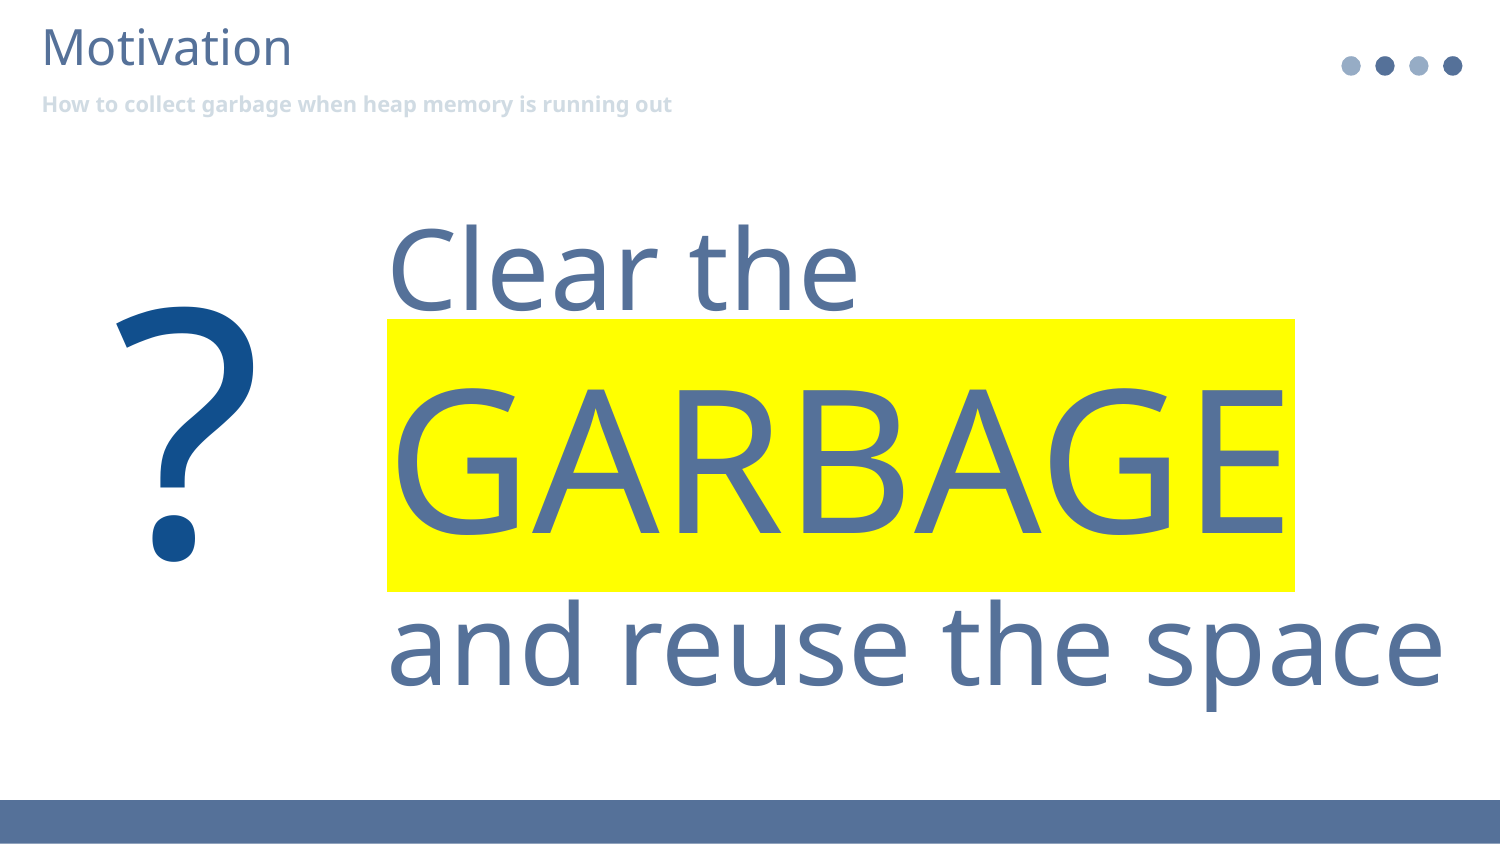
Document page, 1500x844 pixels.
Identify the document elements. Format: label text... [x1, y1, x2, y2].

text_box How to collect garbage when heap memory is running out [26, 83, 1092, 125]
text_box [1442, 55, 1464, 77]
text_box [1374, 55, 1396, 77]
text_box Clear the GARBAGE and reuse the space [372, 190, 1500, 716]
text_box Motivation [26, 7, 686, 83]
text_box [1408, 55, 1430, 77]
text_box [0, 799, 1500, 844]
text_box ? [98, 204, 372, 635]
text_box [1340, 55, 1362, 77]
